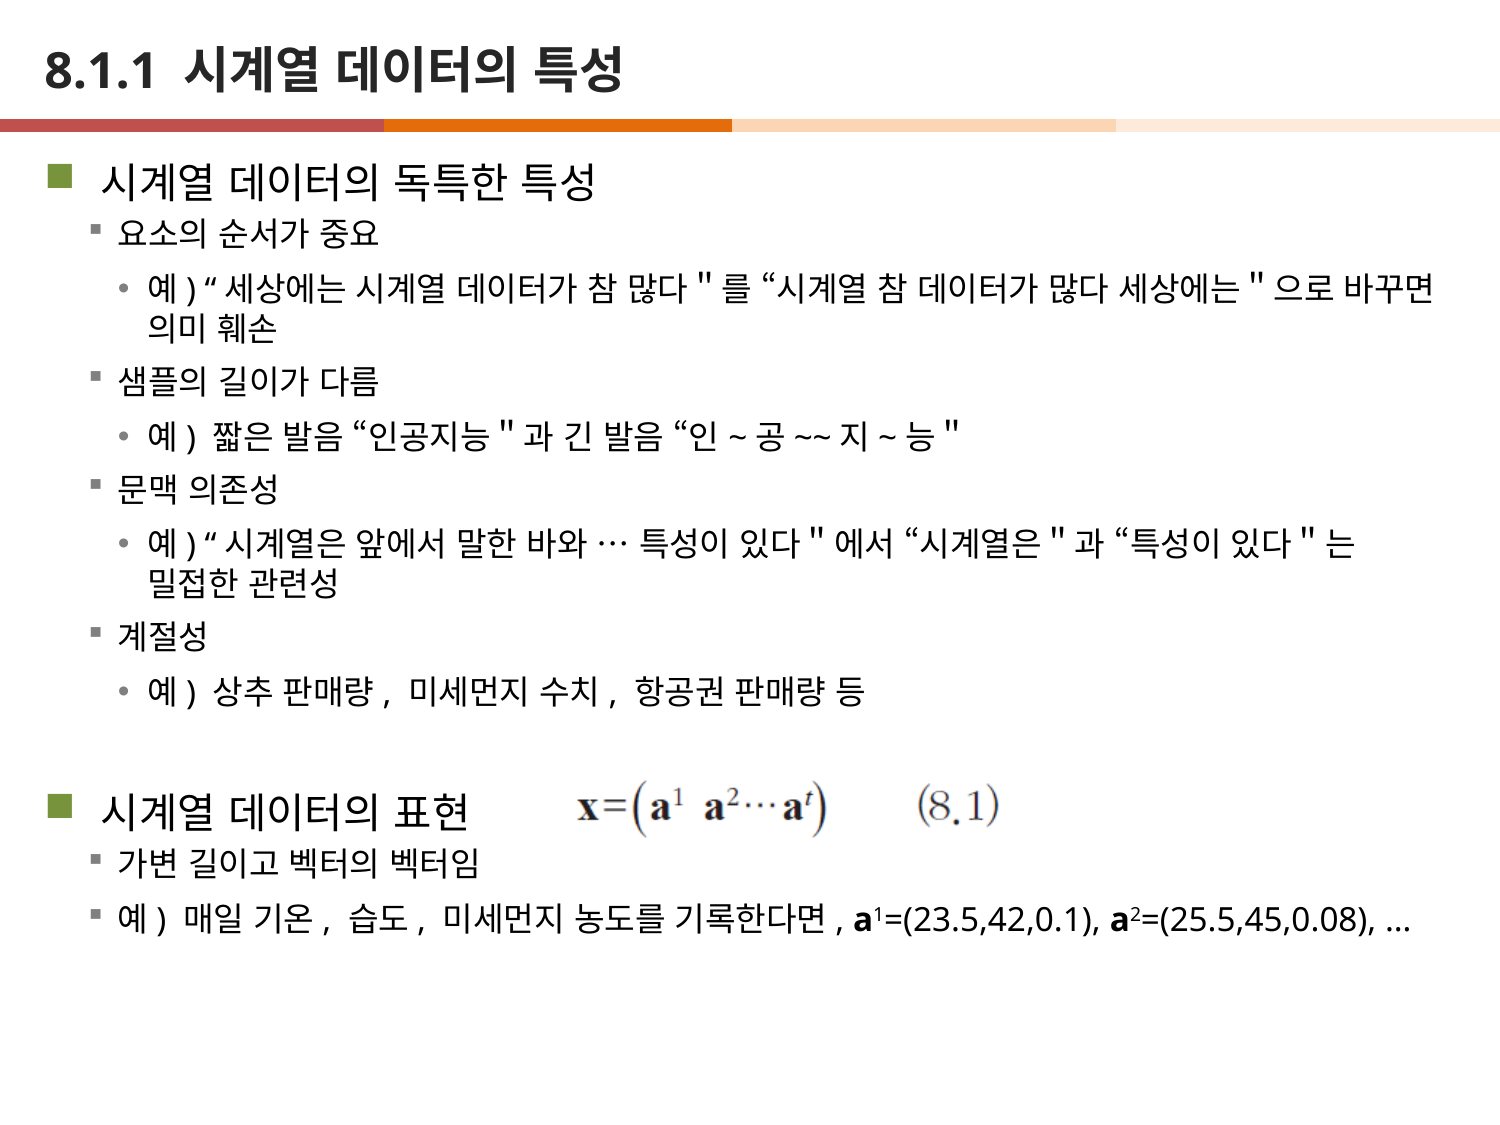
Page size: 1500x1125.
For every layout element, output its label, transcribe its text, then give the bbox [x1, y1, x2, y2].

list 시계열 데이터의 독특한 특성 요소의 순서가 중요 예) “세상에는 시계열 데이터가 참 많다＂를 “시계열 참 데이터가 많다 세상에는＂으로 바꾸면 의미 훼손 샘플의 길이가 다름 예) 짧은 발음 “인공지능＂과 긴 발음 “인~공~~지~능＂ 문맥 의존성 예) “시계열은 앞에서 말한 바와 … 특성이 있다＂에서 “시계열은＂과 “특성이 있다＂는 밀접한 관련성 계절성 예) 상추 판매량, 미세먼지 수치, 항공권 판매량 등 시계열 데이터의 표현 가변 길이고 벡터의 벡터임 예) 매일 기온, 습도, 미세먼지 농도를 기록한다면, a1=(23.5,42,0.1), a2=(25.5,45,0.08), … [29, 148, 1471, 1083]
picture [572, 774, 1011, 843]
title 8.1.1 시계열 데이터의 특성 [29, 23, 1270, 114]
